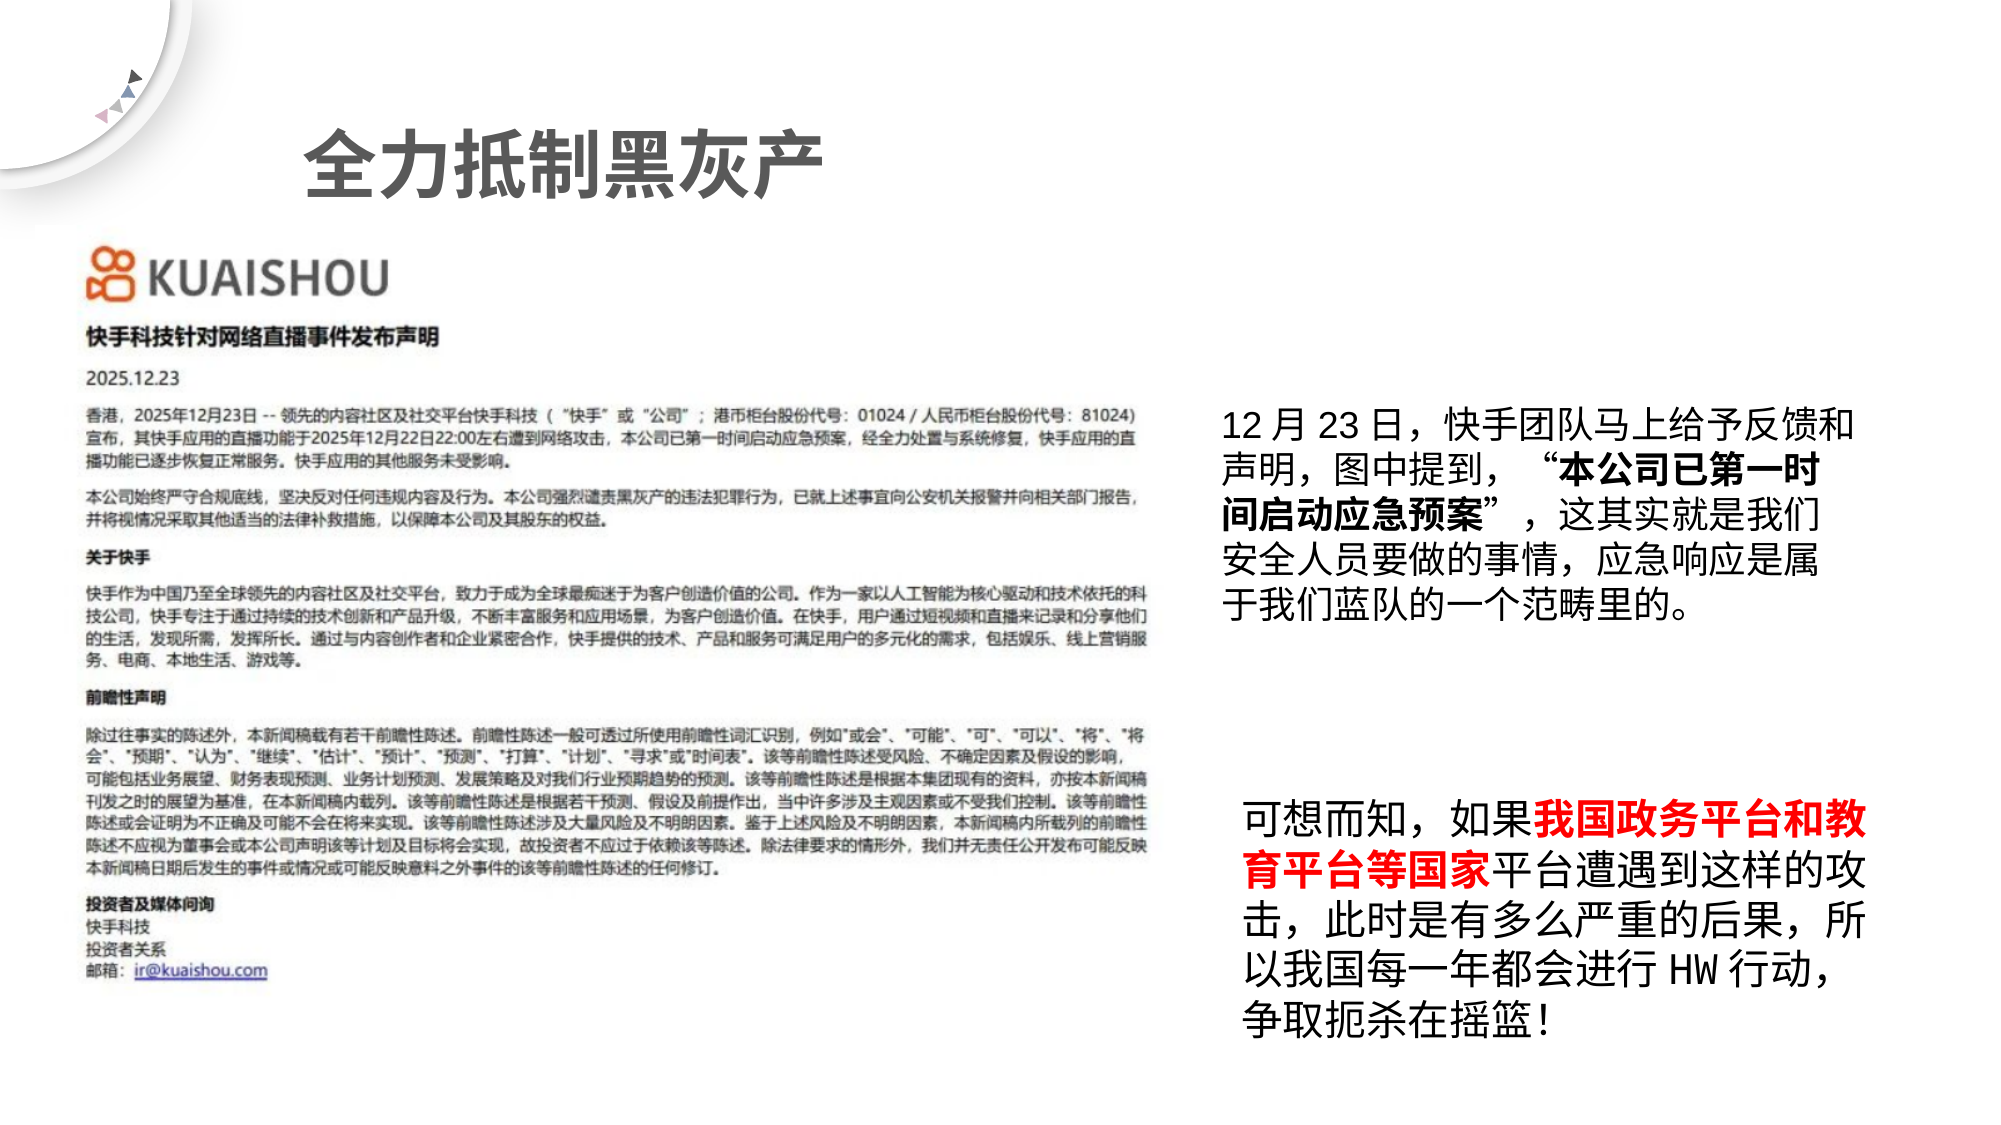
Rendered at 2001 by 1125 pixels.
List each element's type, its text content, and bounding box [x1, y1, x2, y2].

picture [35, 225, 1207, 1004]
title 全力抵制黑灰产 [287, 97, 1730, 210]
text_box 可想而知，如果我国政务平台和教育平台等国家平台遭遇到这样的攻击，此时是有多么严重的后果，所以我国每一年都会进行HW行动，争取扼杀在摇篮！ [1226, 785, 1893, 1051]
text_box 12月23日，快手团队马上给予反馈和声明，图中提到，“本公司已第一时间启动应急预案”，这其实就是我们安全人员要做的事情，应急响应是属于我们蓝队的一个范畴里的。 [1207, 393, 1873, 634]
